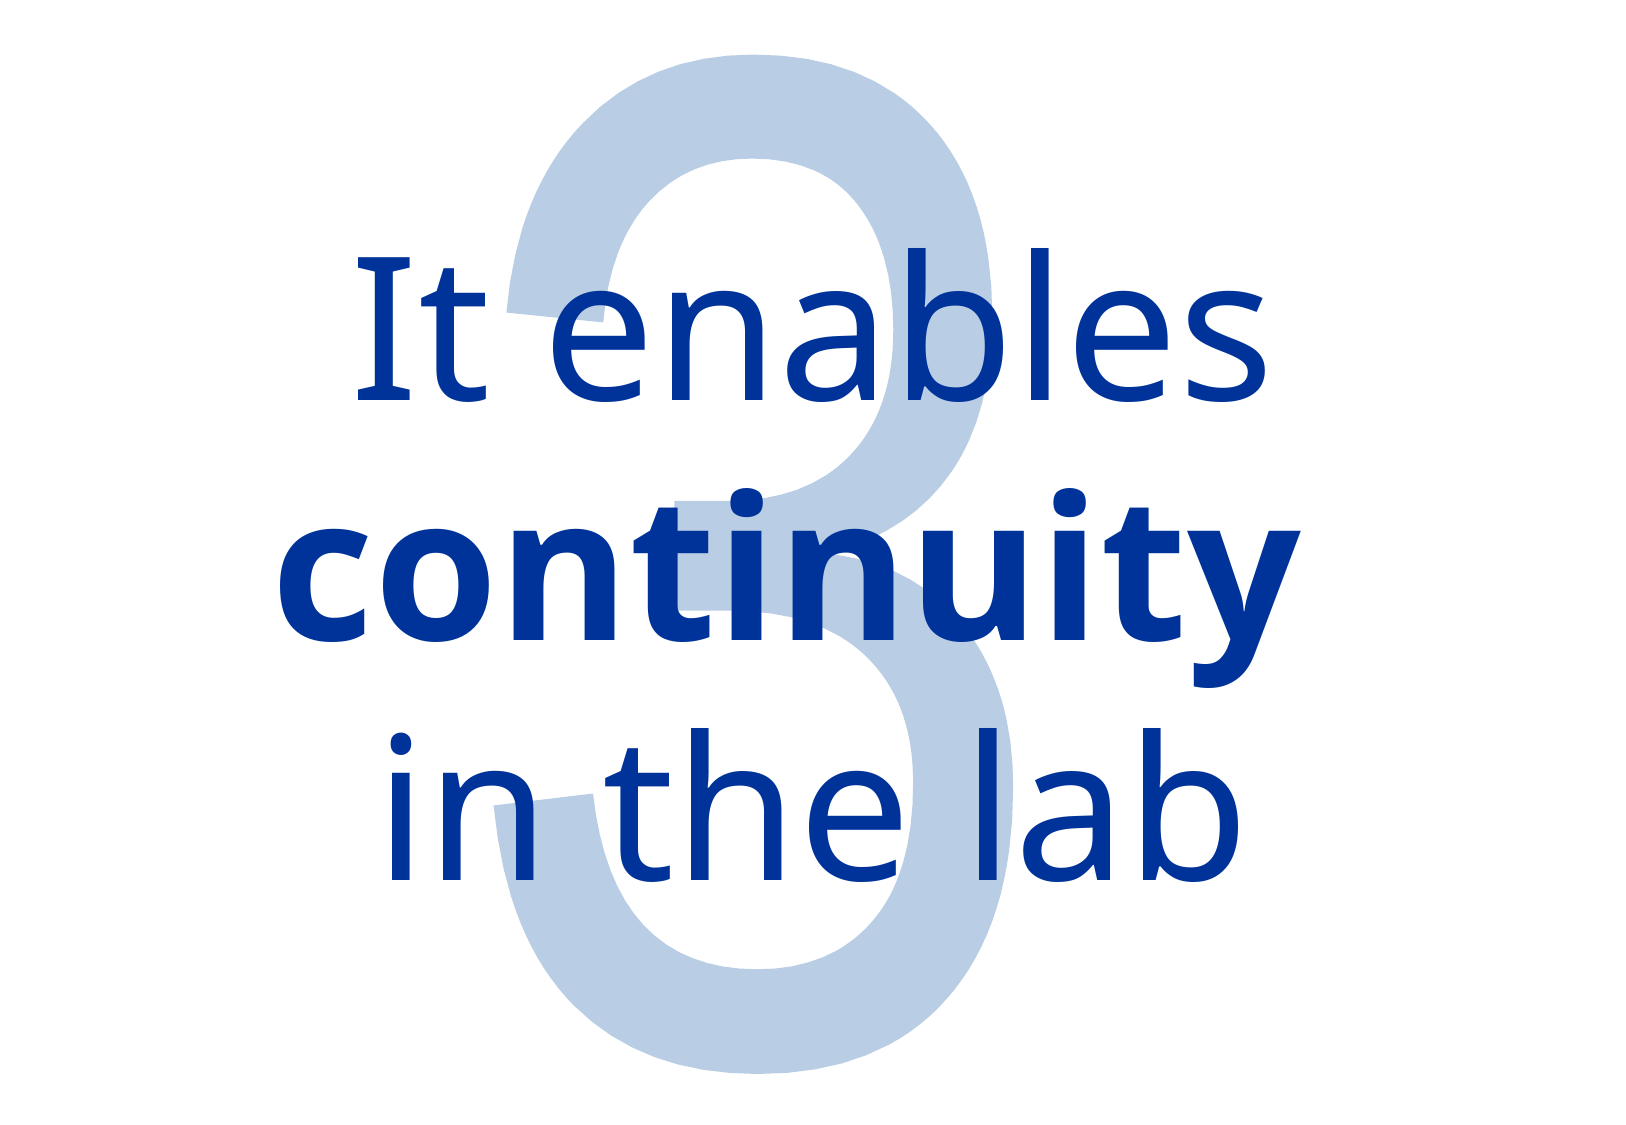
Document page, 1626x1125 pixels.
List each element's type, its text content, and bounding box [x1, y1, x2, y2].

title It enables continuity in the lab [0, 0, 1625, 1125]
